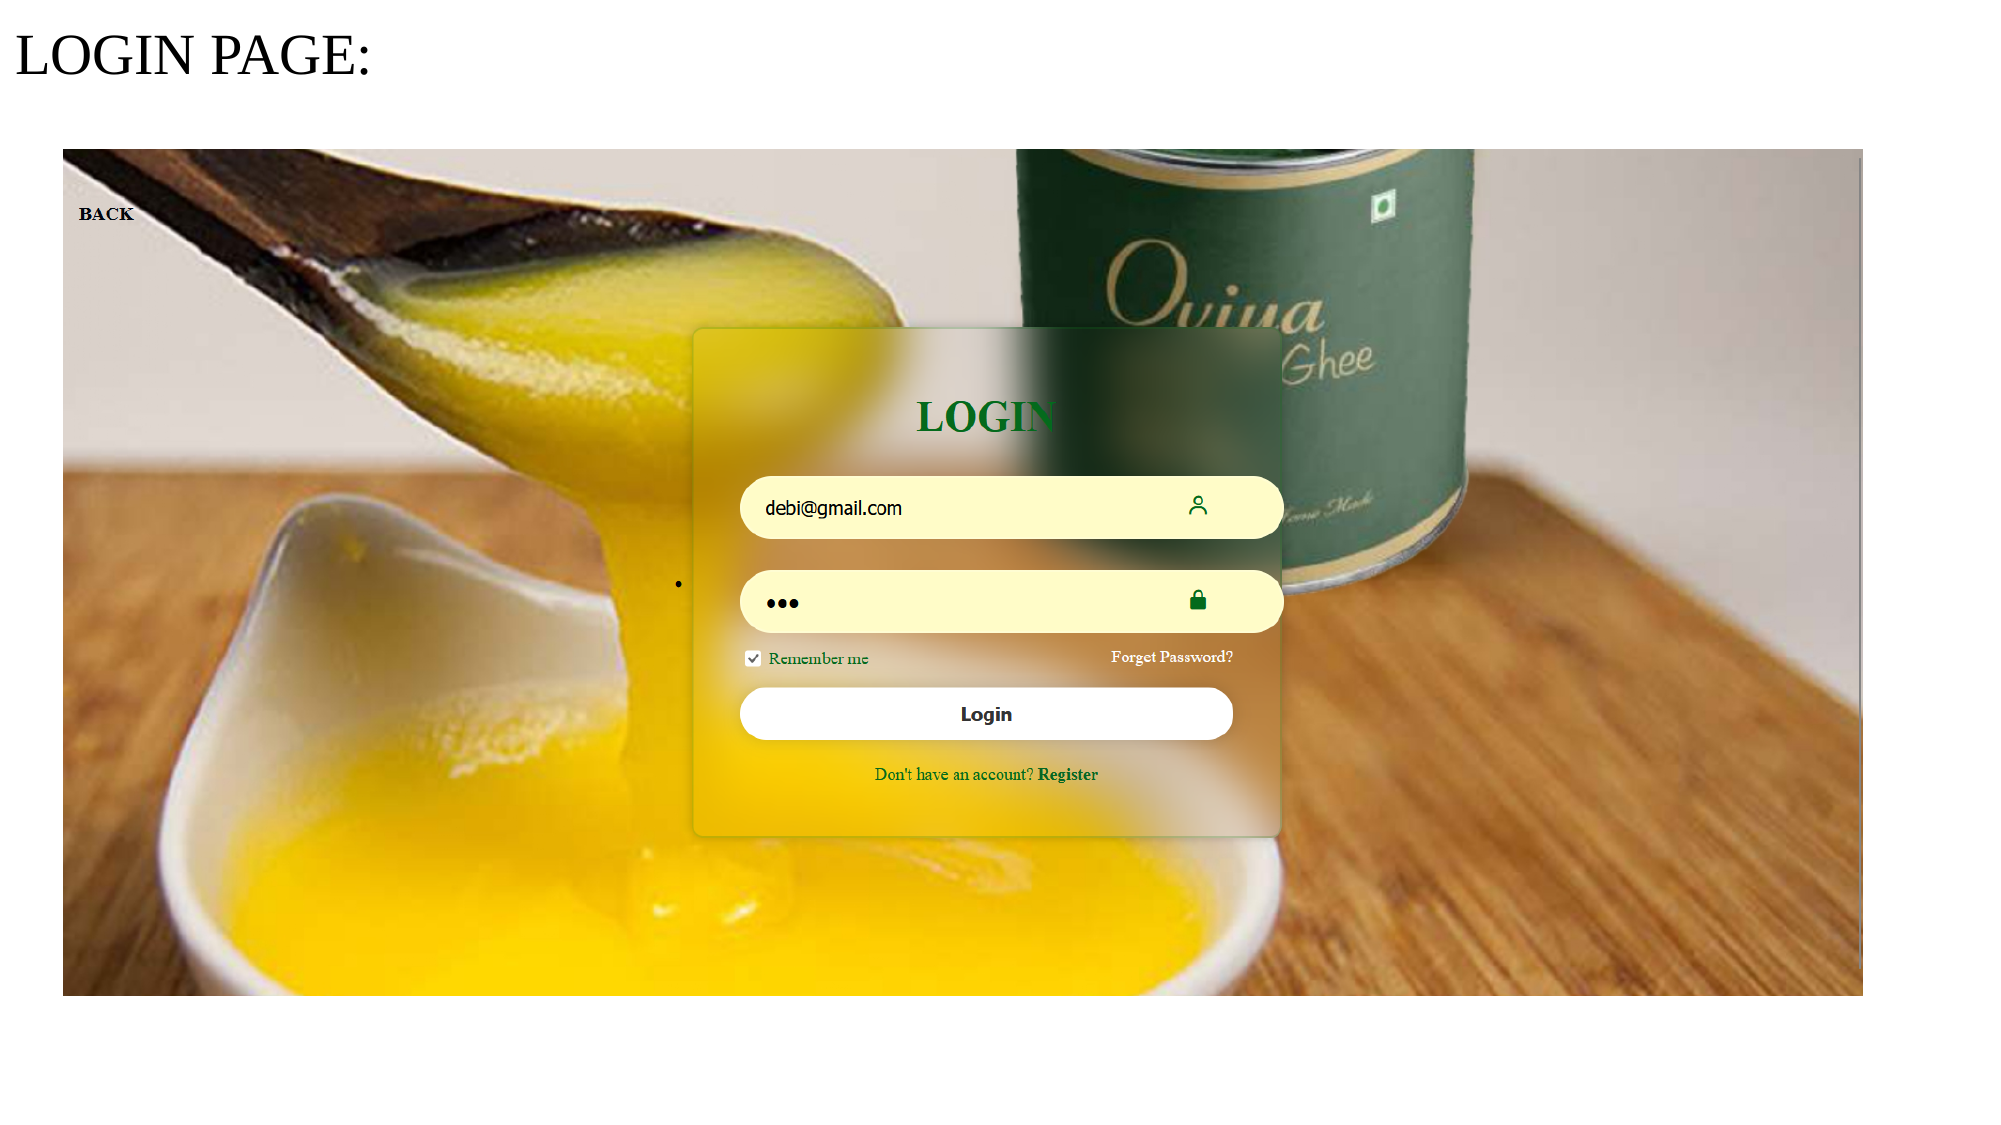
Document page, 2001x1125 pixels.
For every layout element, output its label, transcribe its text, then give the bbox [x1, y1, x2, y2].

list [63, 149, 1863, 996]
title LOGIN PAGE: [0, 0, 1725, 165]
